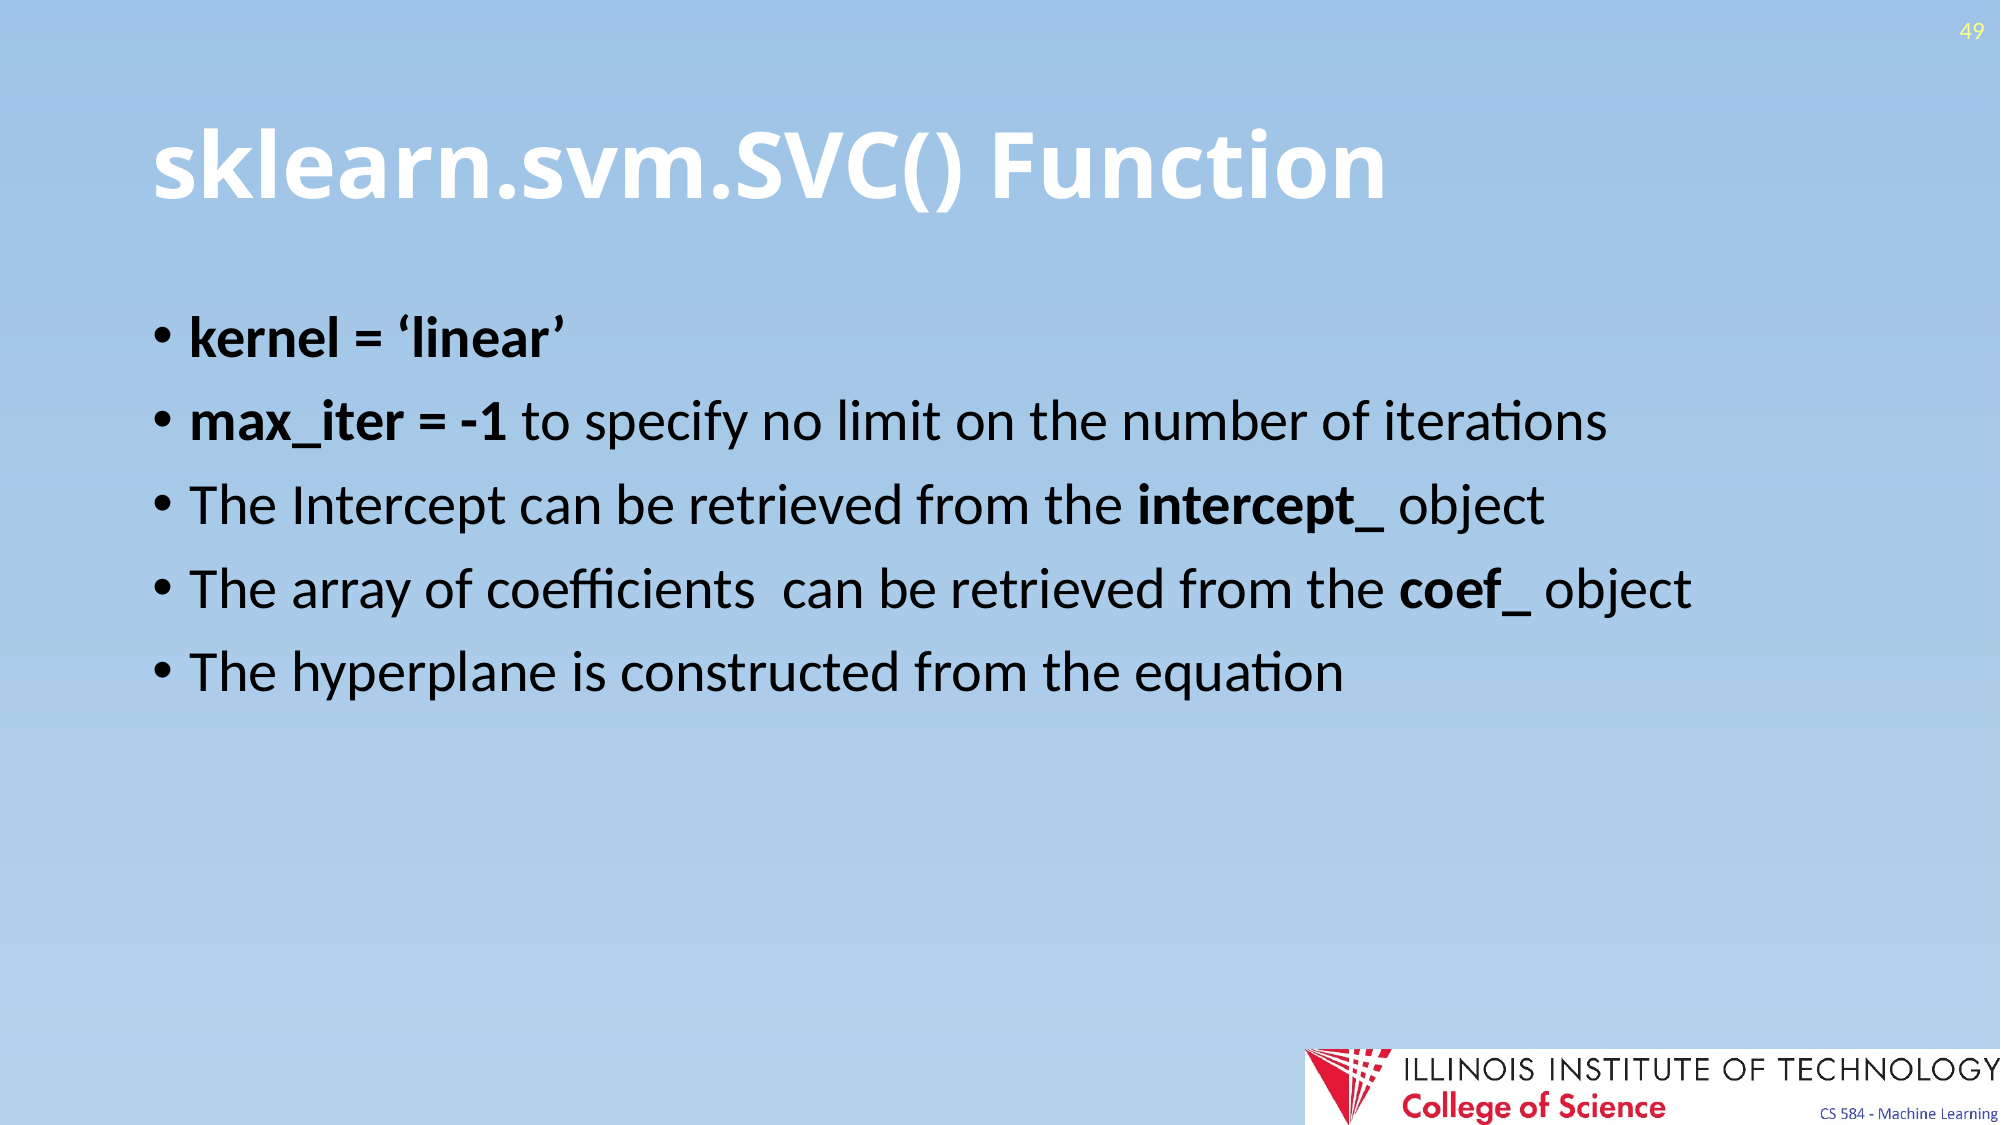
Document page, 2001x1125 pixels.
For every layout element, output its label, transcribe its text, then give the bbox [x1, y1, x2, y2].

slide_number 49 [1550, 0, 2000, 60]
title sklearn.svm.SVC() Function [137, 59, 1863, 278]
picture [1305, 1049, 2000, 1125]
